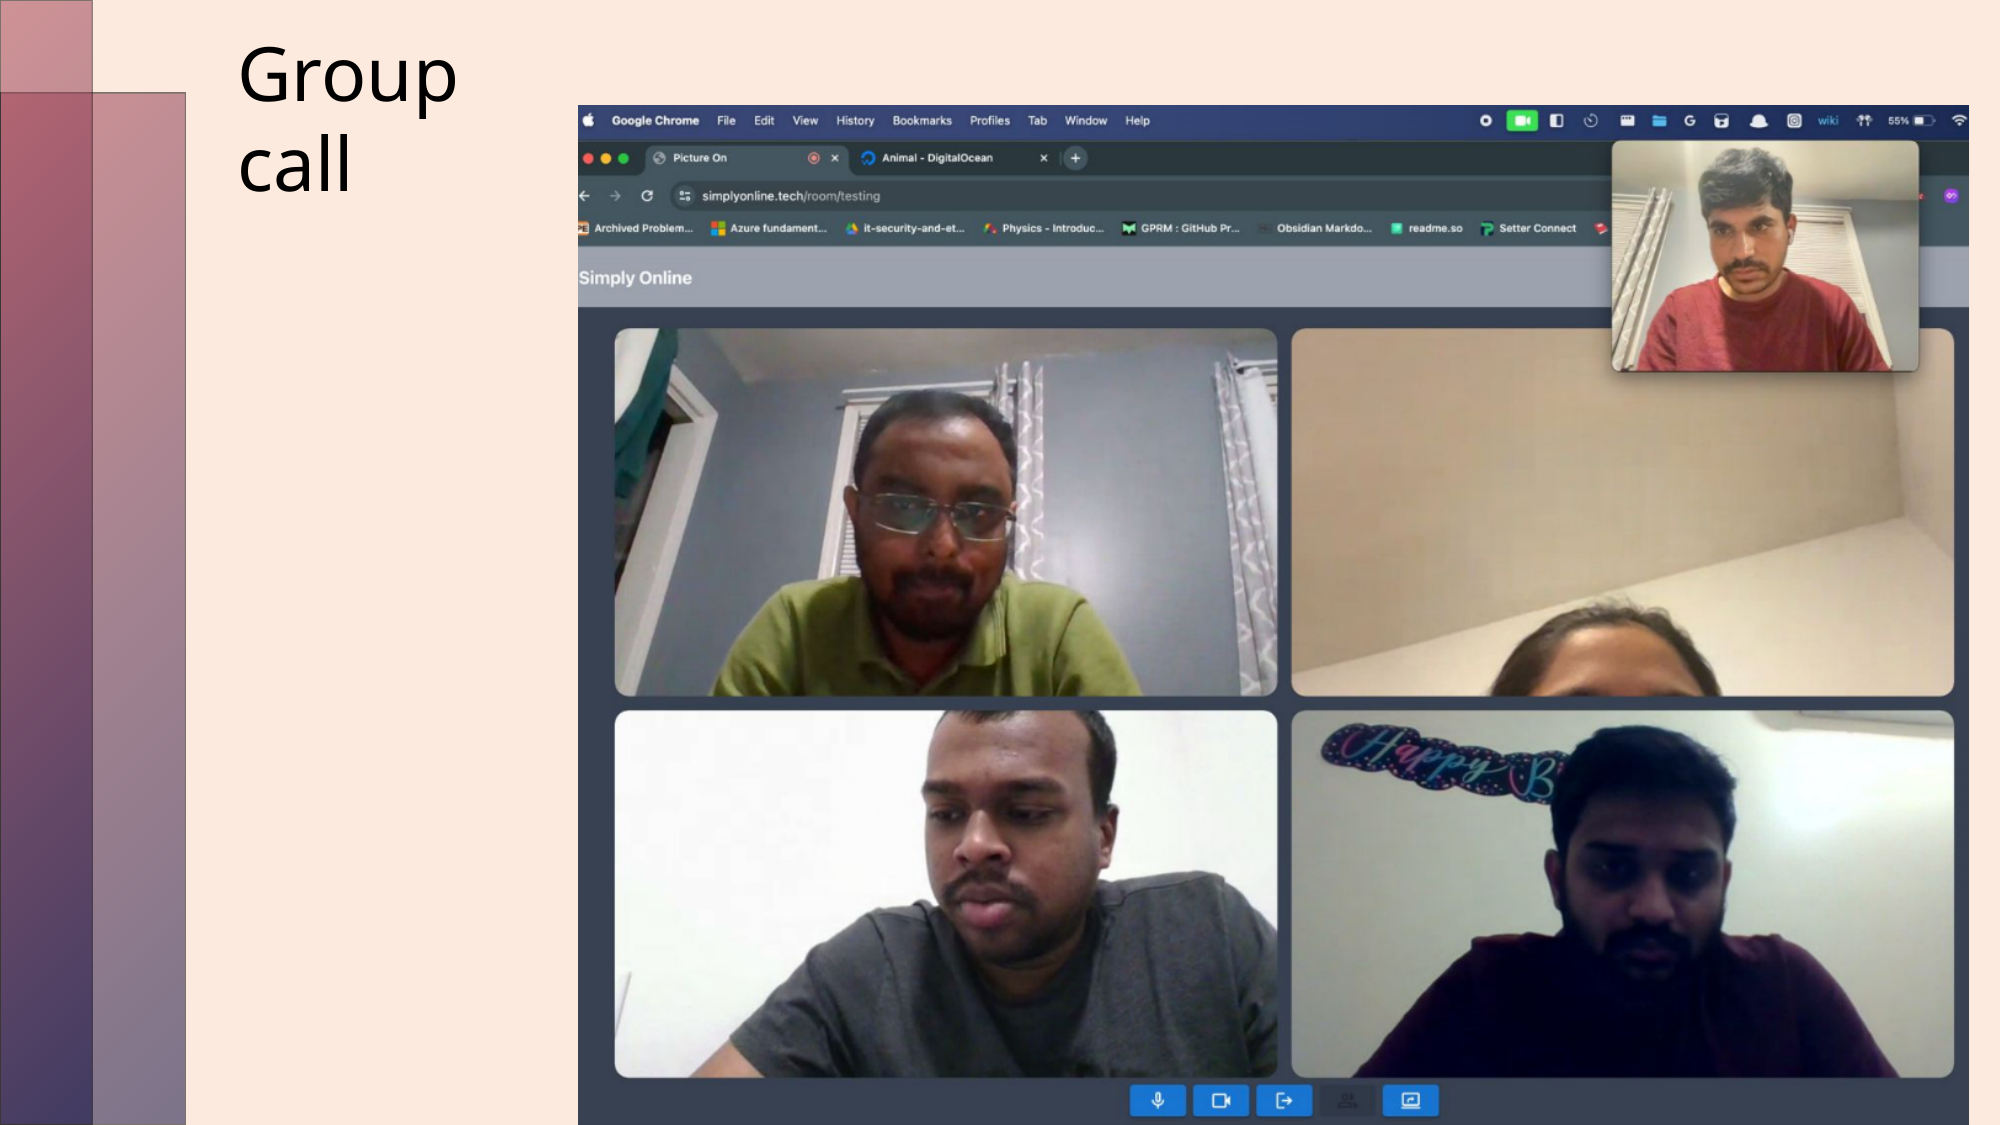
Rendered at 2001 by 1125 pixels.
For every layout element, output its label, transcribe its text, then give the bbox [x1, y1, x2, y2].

picture [578, 105, 1969, 1125]
text_box Group call [222, 18, 579, 214]
